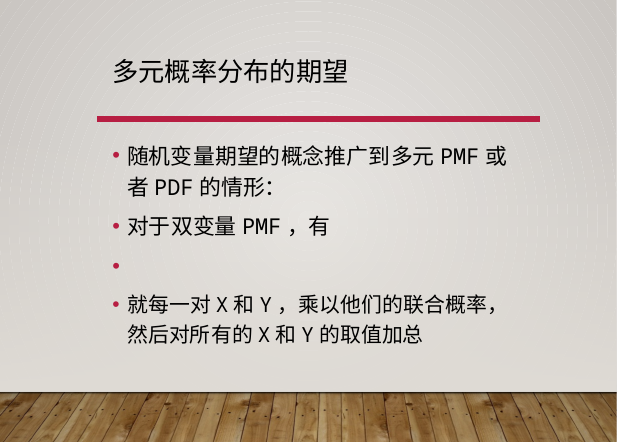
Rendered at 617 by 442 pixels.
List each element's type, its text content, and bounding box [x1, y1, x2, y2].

title 多元概率分布的期望 [97, 51, 541, 120]
picture [0, 392, 617, 442]
